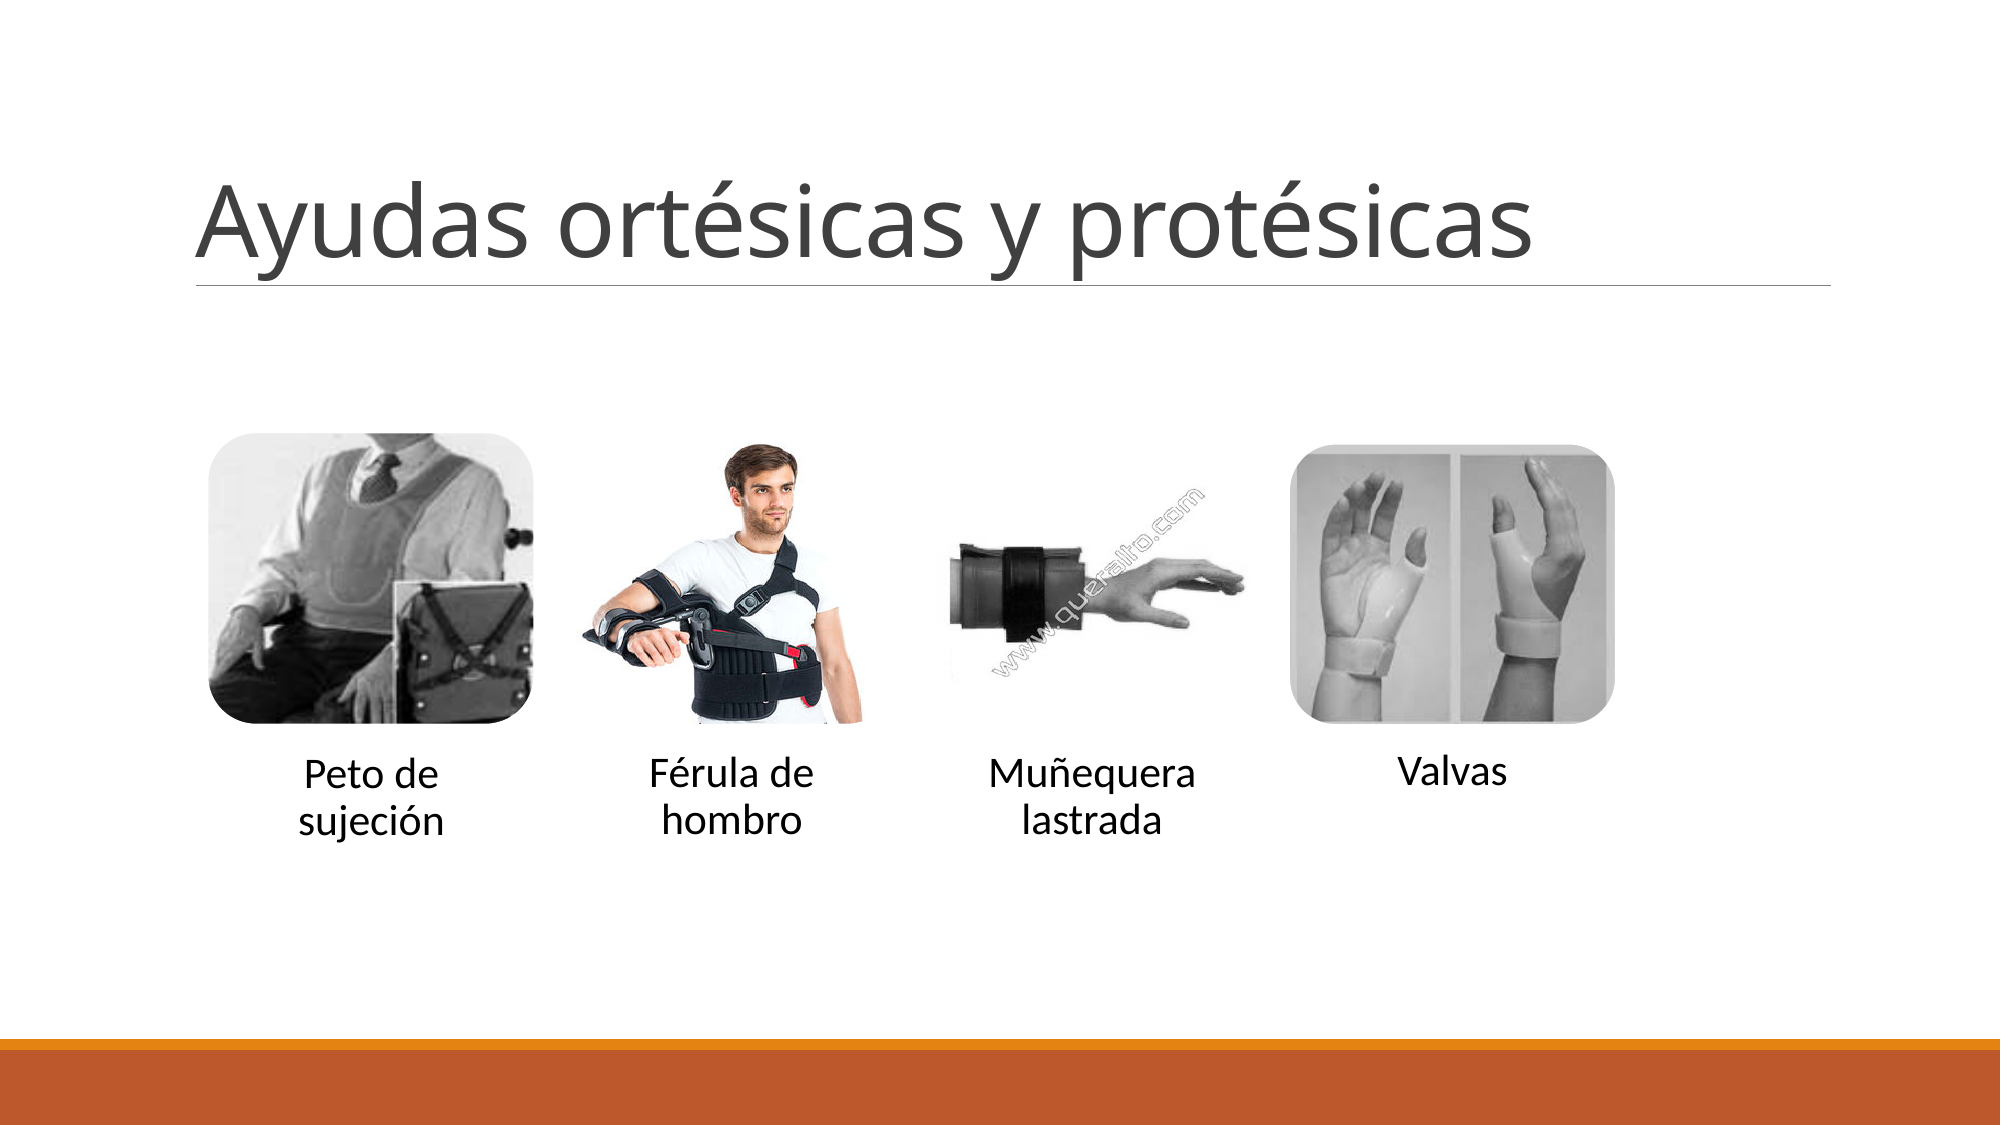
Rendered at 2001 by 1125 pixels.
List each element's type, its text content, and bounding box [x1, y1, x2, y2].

title Ayudas ortésicas y protésicas [180, 47, 1830, 285]
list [206, 299, 1618, 1015]
